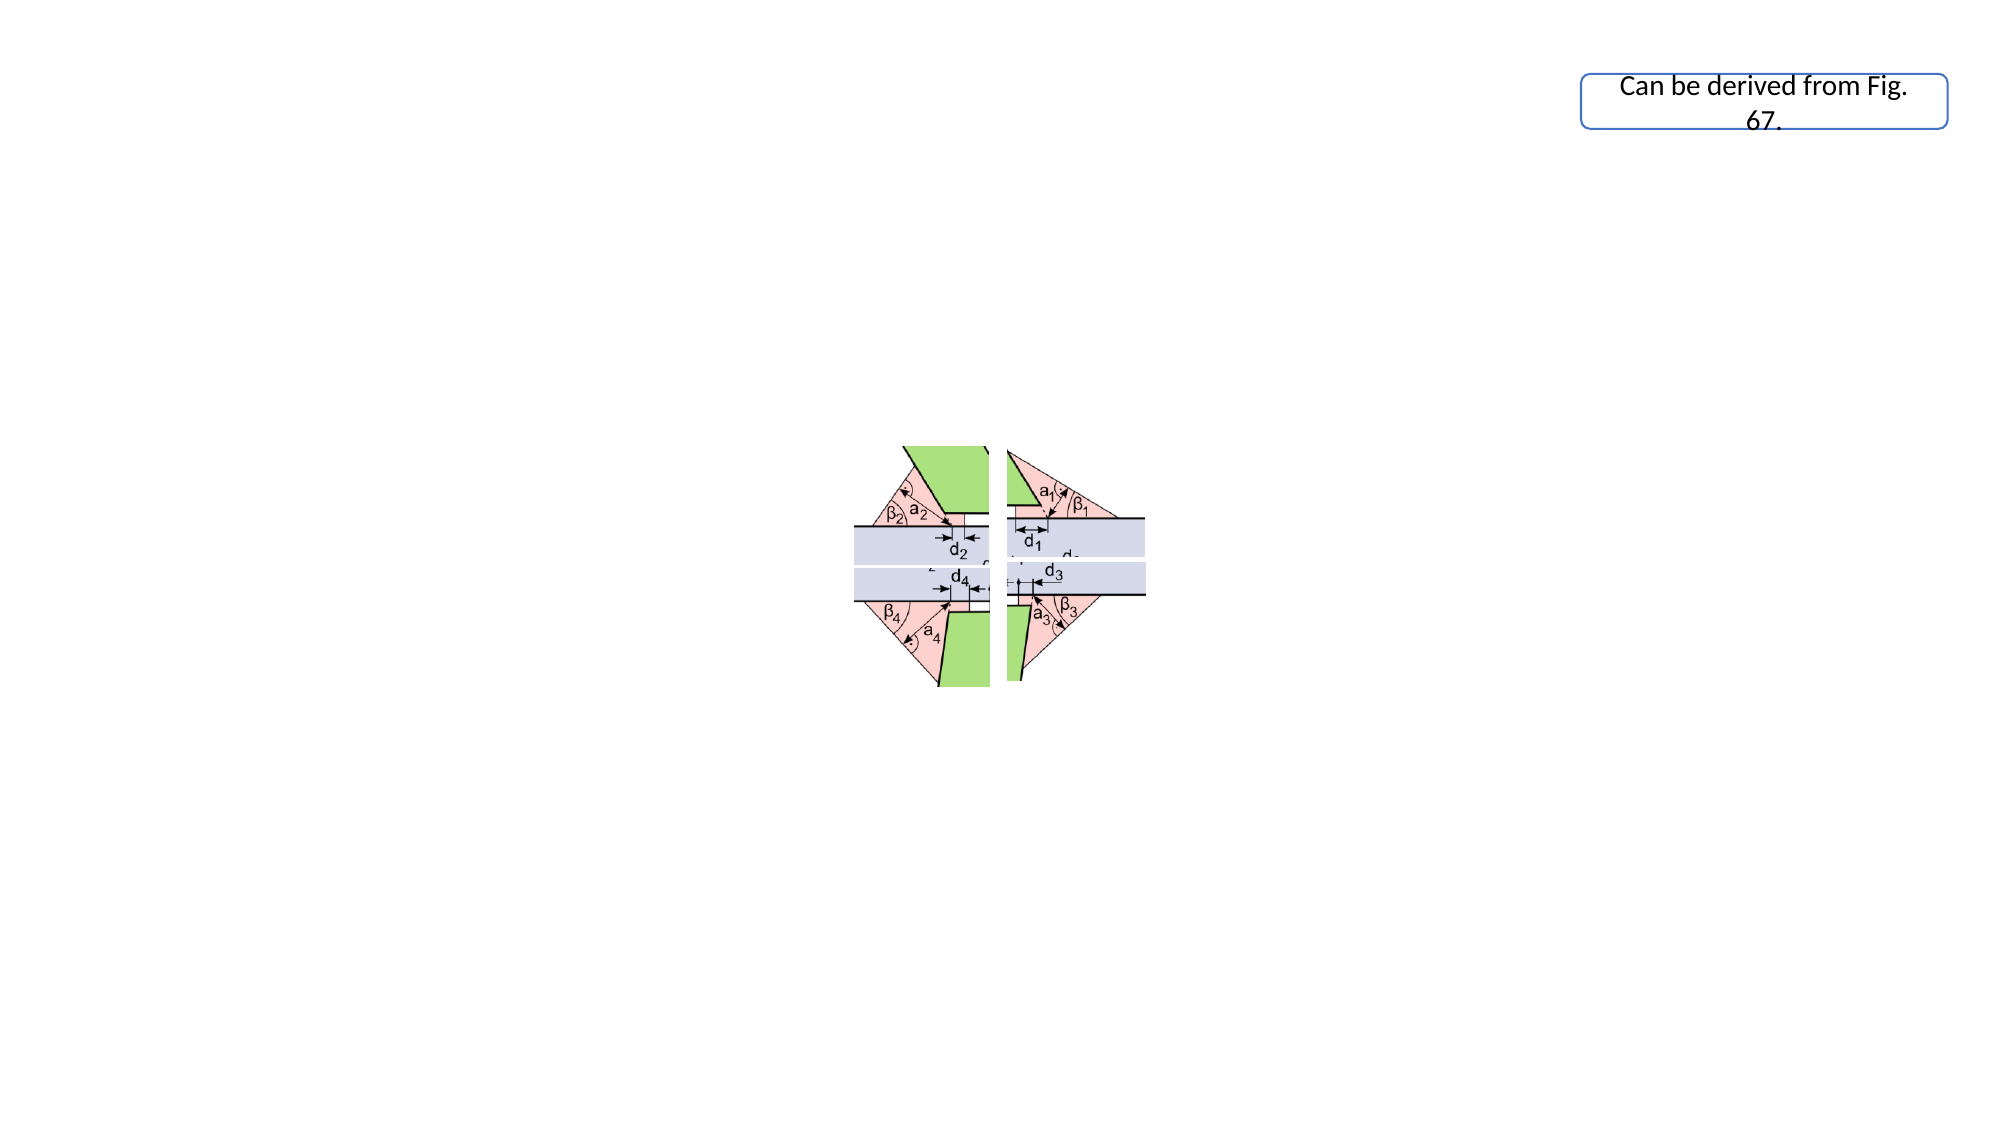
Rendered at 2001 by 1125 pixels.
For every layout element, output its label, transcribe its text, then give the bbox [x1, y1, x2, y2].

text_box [854, 438, 1146, 687]
text_box Can be derived from Fig. 67. [1579, 72, 1949, 130]
